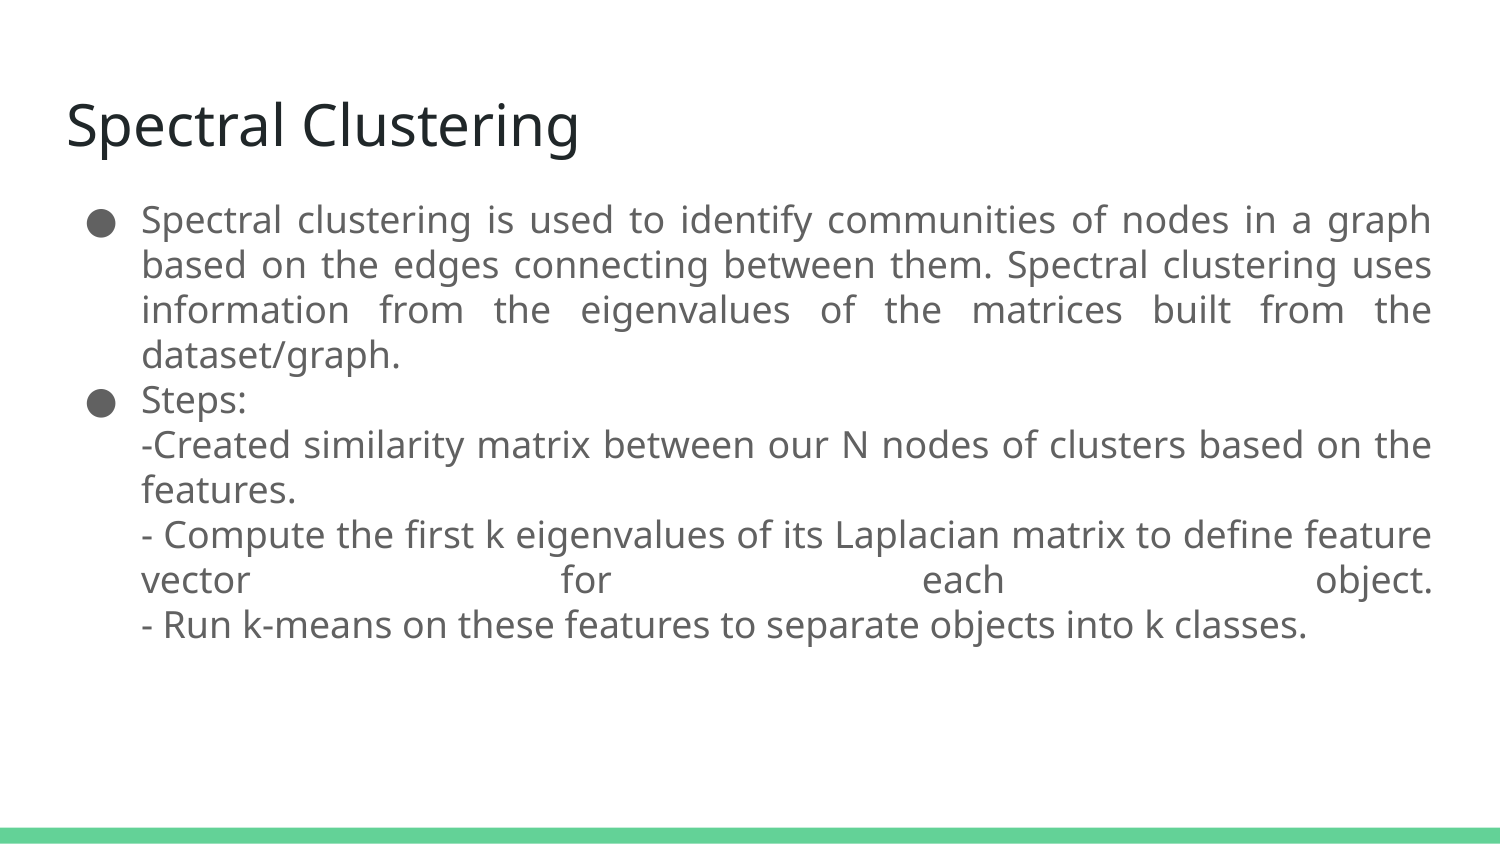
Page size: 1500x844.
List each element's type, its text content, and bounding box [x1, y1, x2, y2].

title Spectral Clustering [51, 72, 1449, 167]
list Spectral clustering is used to identify communities of nodes in a graph based on the edges connecting between them. Spectral clustering uses information from the eigenvalues of the matrices built from the dataset/graph. Steps: -Created similarity matrix between our N nodes of clusters based on the features. - Compute the first k eigenvalues of its Laplacian matrix to define feature vector for each object. - Run k-means on these features to separate objects into k classes. [51, 181, 1449, 742]
